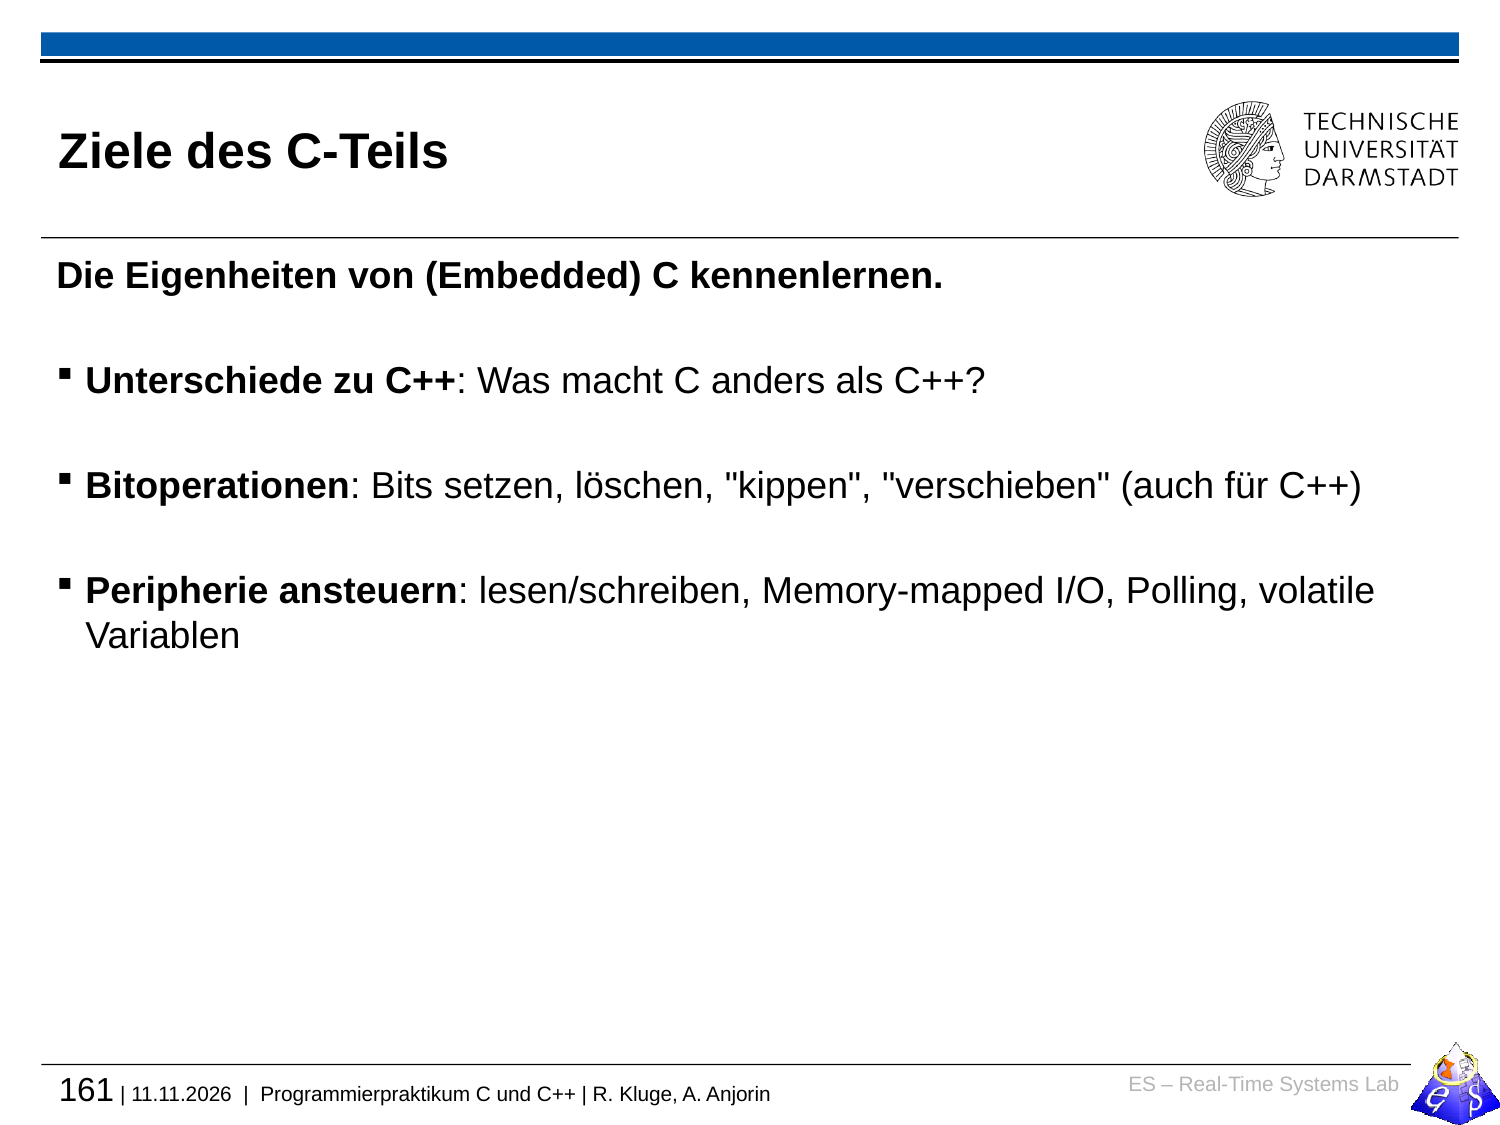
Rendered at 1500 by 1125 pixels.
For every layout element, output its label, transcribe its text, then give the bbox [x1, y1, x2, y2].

title Ziele des C-Teils [58, 80, 1187, 218]
picture [1411, 1041, 1500, 1125]
list Die Eigenheiten von (Embedded) C kennenlernen. Unterschiede zu C++: Was macht C anders als C++? Bitoperationen: Bits setzen, löschen, "kippen", "verschieben" (auch für C++) Peripherie ansteuern: lesen/schreiben, Memory-mapped I/O, Polling, volatile Variablen [41, 243, 1459, 1059]
picture [1187, 84, 1483, 214]
